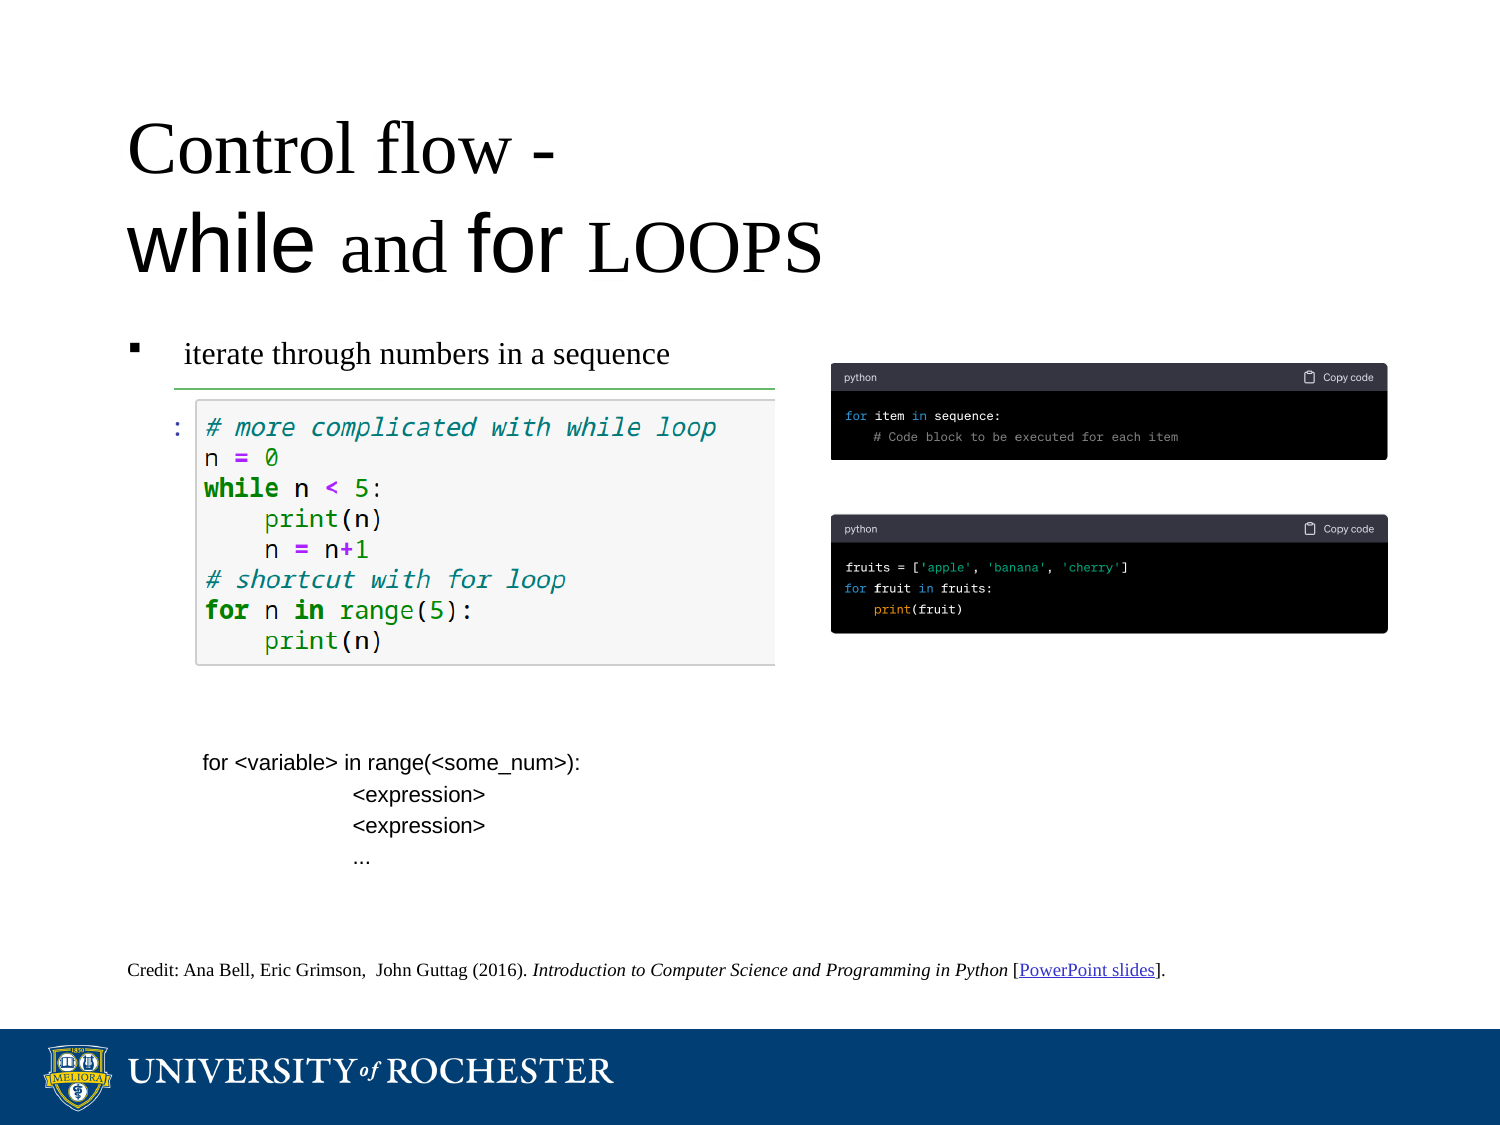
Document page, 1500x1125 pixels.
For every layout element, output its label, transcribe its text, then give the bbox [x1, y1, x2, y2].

picture [0, 1029, 1500, 1125]
picture [174, 387, 775, 680]
text_box Credit: Ana Bell, Eric Grimson, John Guttag (2016). Introduction to Computer Science and Programming in Python [PowerPoint slides]. [112, 950, 1388, 988]
list iterate through numbers in a sequence for <variable> in range(<some_num>): <expression> <expression> ... [112, 324, 1388, 941]
picture [830, 513, 1388, 634]
picture [830, 362, 1388, 460]
title Control flow - while and for LOOPS [112, 99, 1388, 288]
